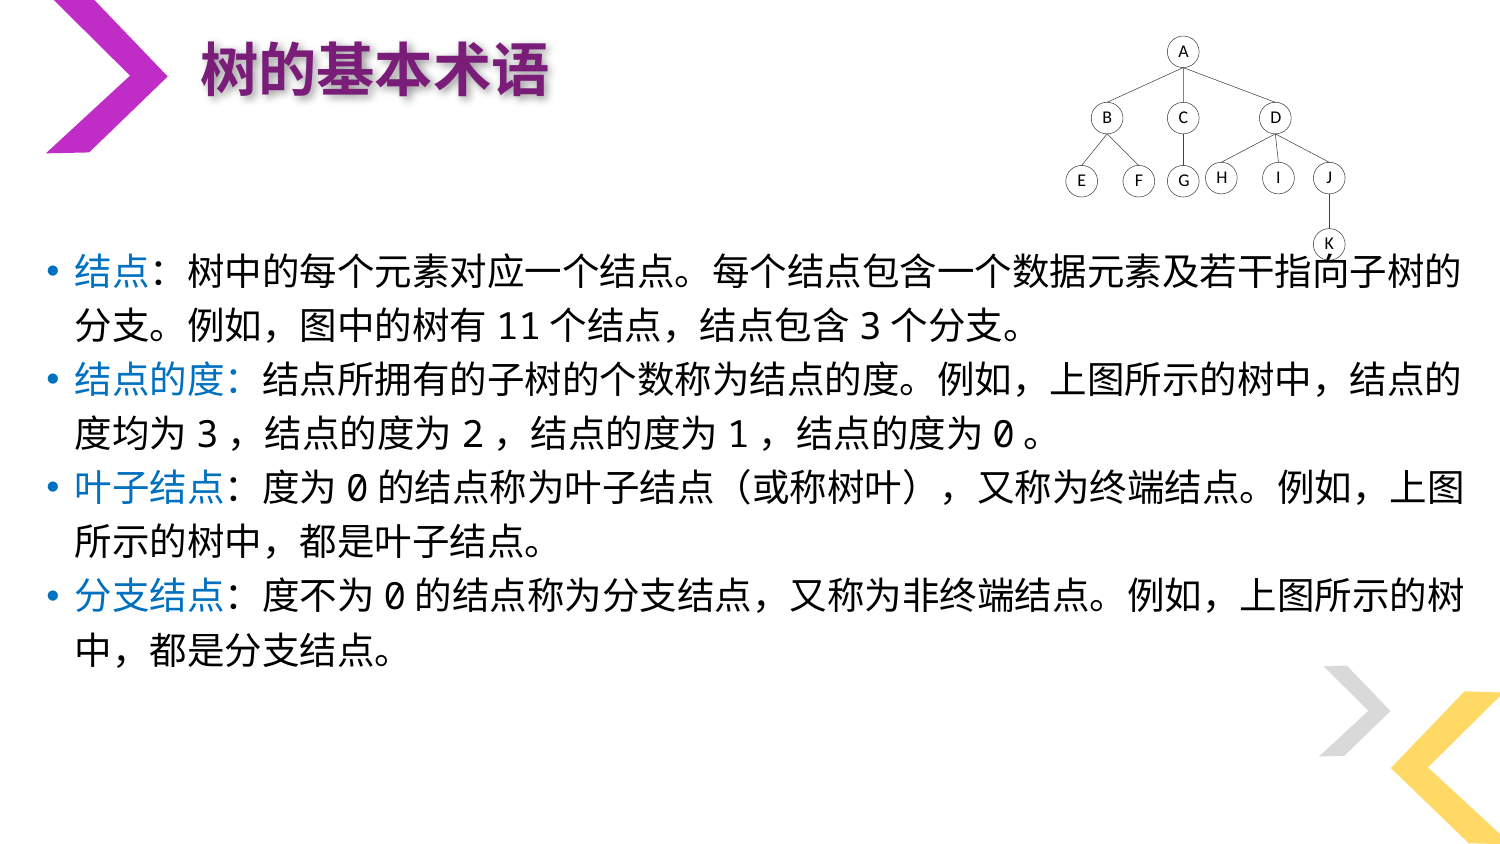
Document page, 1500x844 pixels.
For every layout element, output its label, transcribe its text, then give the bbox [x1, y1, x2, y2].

picture [1063, 33, 1348, 263]
list 树的基本术语 [188, 35, 1063, 192]
